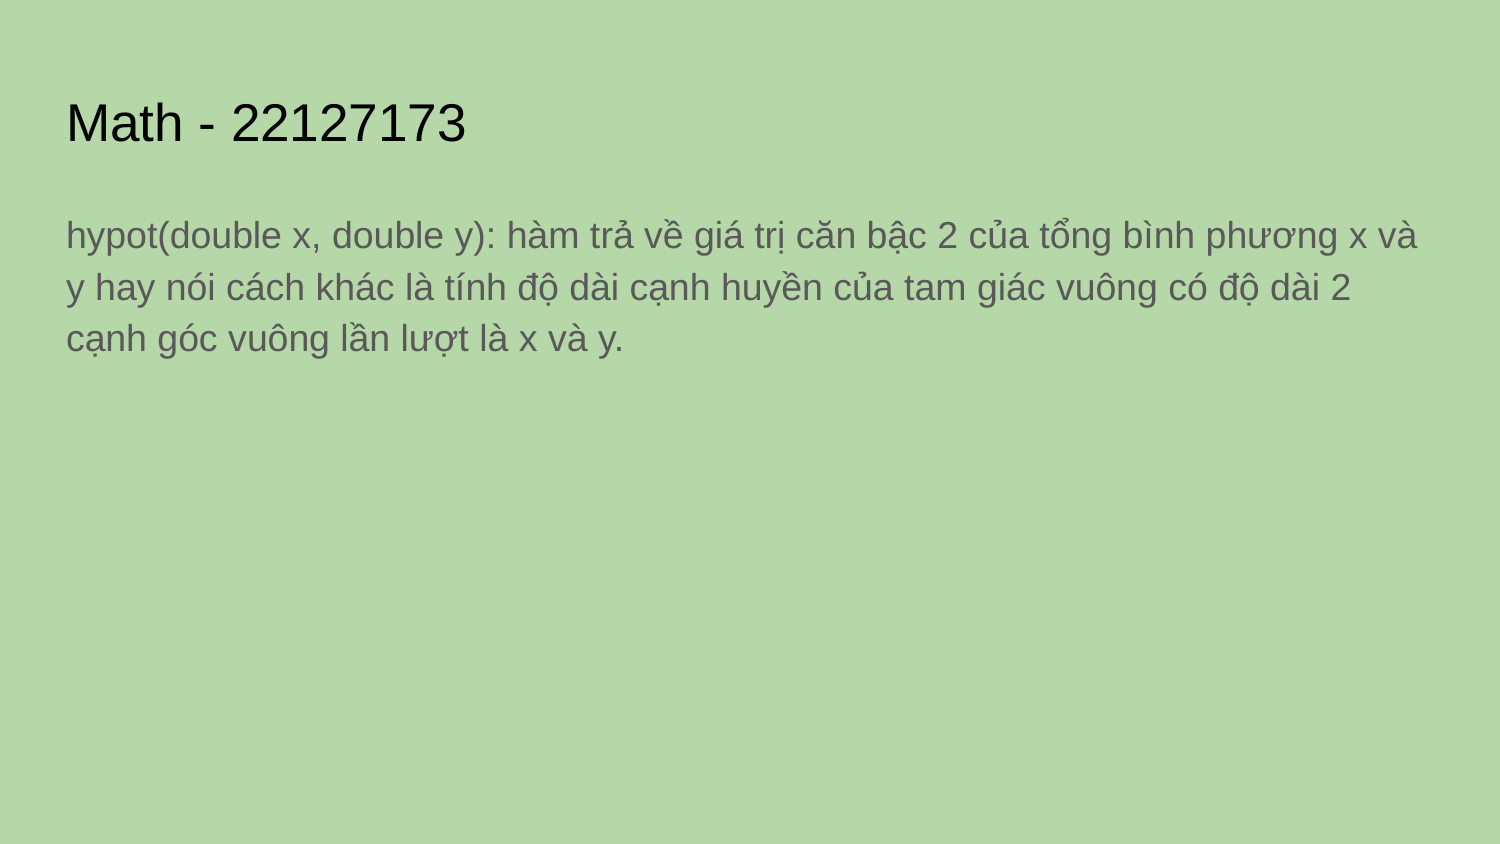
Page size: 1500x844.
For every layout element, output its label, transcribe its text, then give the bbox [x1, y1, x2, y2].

title Math - 22127173 [51, 72, 1449, 167]
list hypot(double x, double y): hàm trả về giá trị căn bậc 2 của tổng bình phương x và y hay nói cách khác là tính độ dài cạnh huyền của tam giác vuông có độ dài 2 cạnh góc vuông lần lượt là x và y. [51, 189, 1449, 750]
